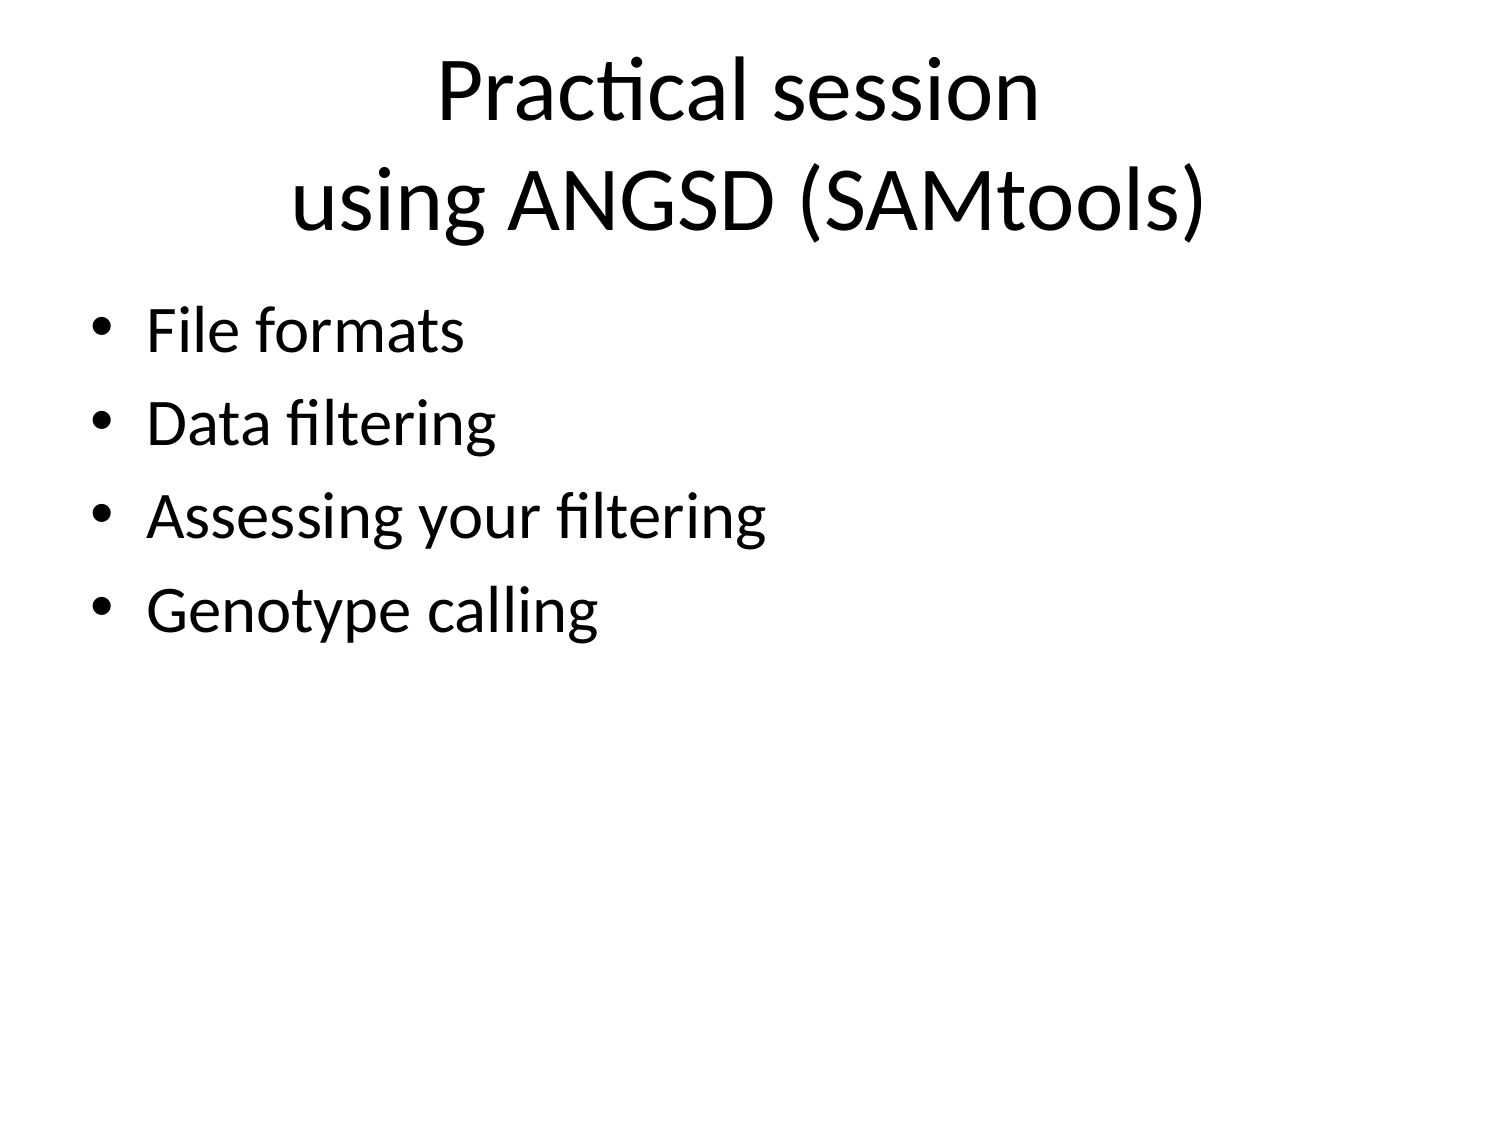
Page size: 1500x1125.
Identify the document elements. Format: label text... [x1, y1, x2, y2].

title Practical session using ANGSD (SAMtools) [75, 45, 1425, 233]
list File formats Data filtering Assessing your filtering Genotype calling [75, 278, 1425, 1021]
